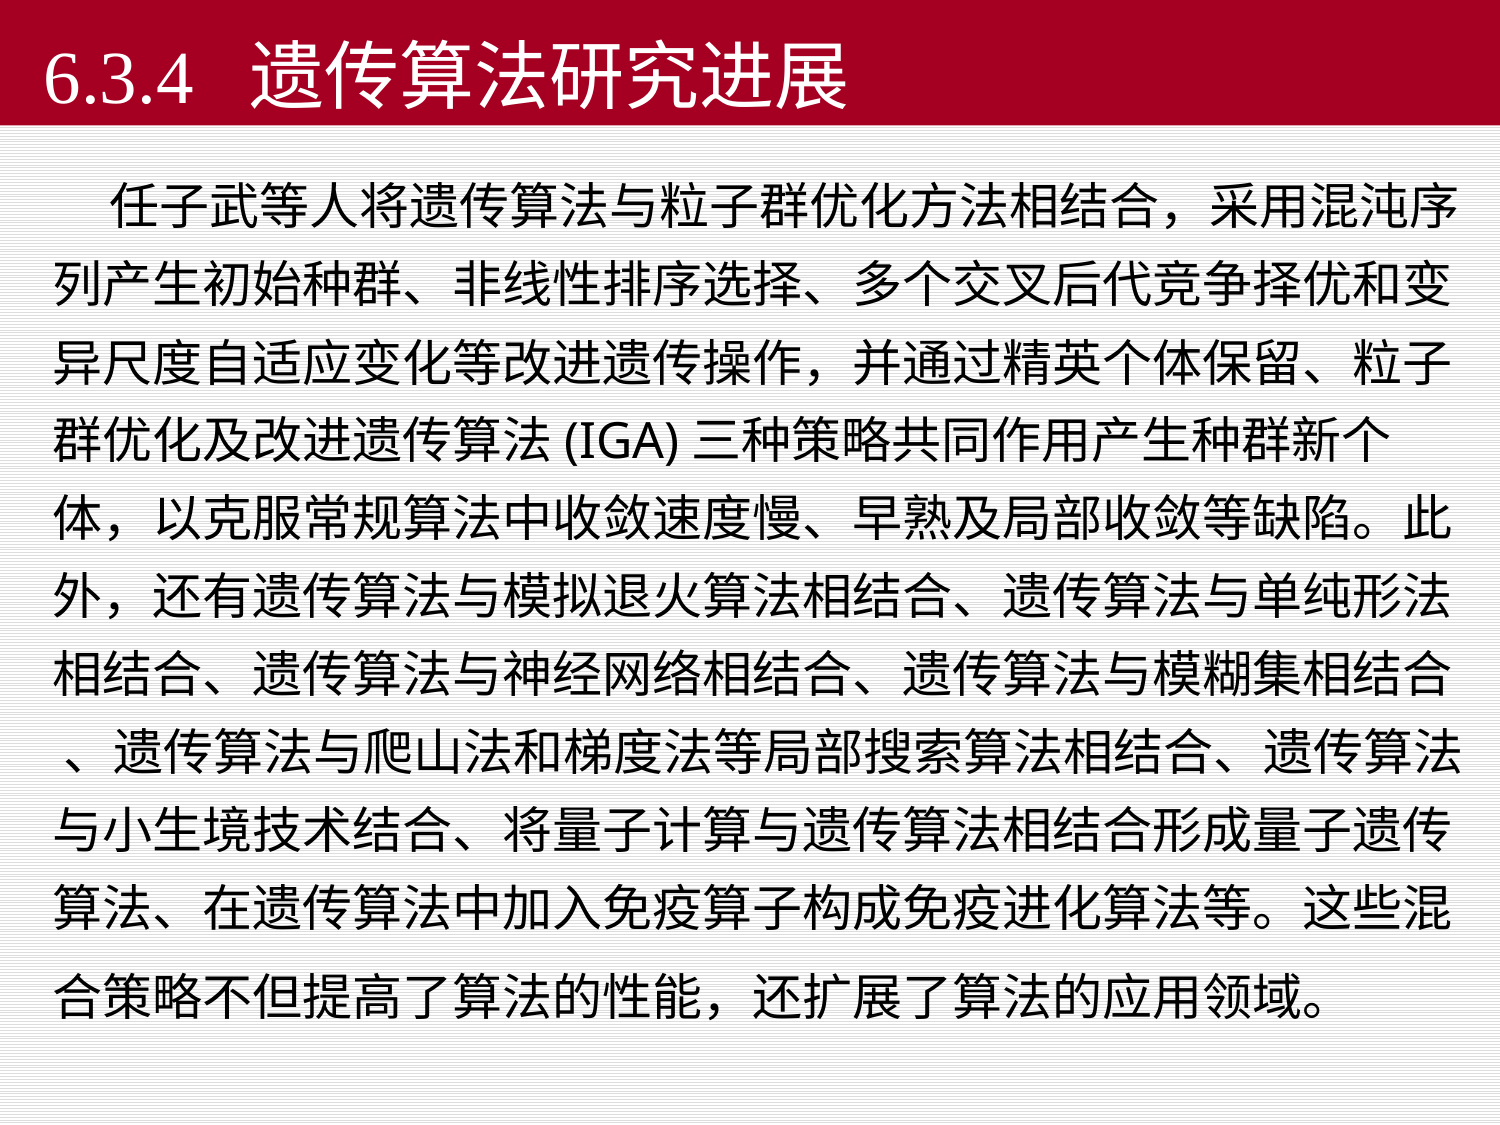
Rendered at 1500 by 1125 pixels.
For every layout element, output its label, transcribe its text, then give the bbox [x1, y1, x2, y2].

text_box 6.3.4 遗传算法研究进展 [0, 0, 1500, 126]
slide_number [1137, 1062, 1463, 1122]
text_box 任子武等人将遗传算法与粒子群优化方法相结合，采用混沌序列产生初始种群、非线性排序选择、多个交叉后代竞争择优和变异尺度自适应变化等改进遗传操作，并通过精英个体保留、粒子群优化及改进遗传算法(IGA)三种策略共同作用产生种群新个体，以克服常规算法中收敛速度慢、早熟及局部收敛等缺陷。此外，还有遗传算法与模拟退火算法相结合、遗传算法与单纯形法相结合、遗传算法与神经网络相结合、遗传算法与模糊集相结合 、遗传算法与爬山法和梯度法等局部搜索算法相结合、遗传算法与小生境技术结合、将量子计算与遗传算法相结合形成量子遗传算法、在遗传算法中加入免疫算子构成免疫进化算法等。这些混合策略不但提高了算法的性能，还扩展了算法的应用领域。 [37, 149, 1485, 1035]
